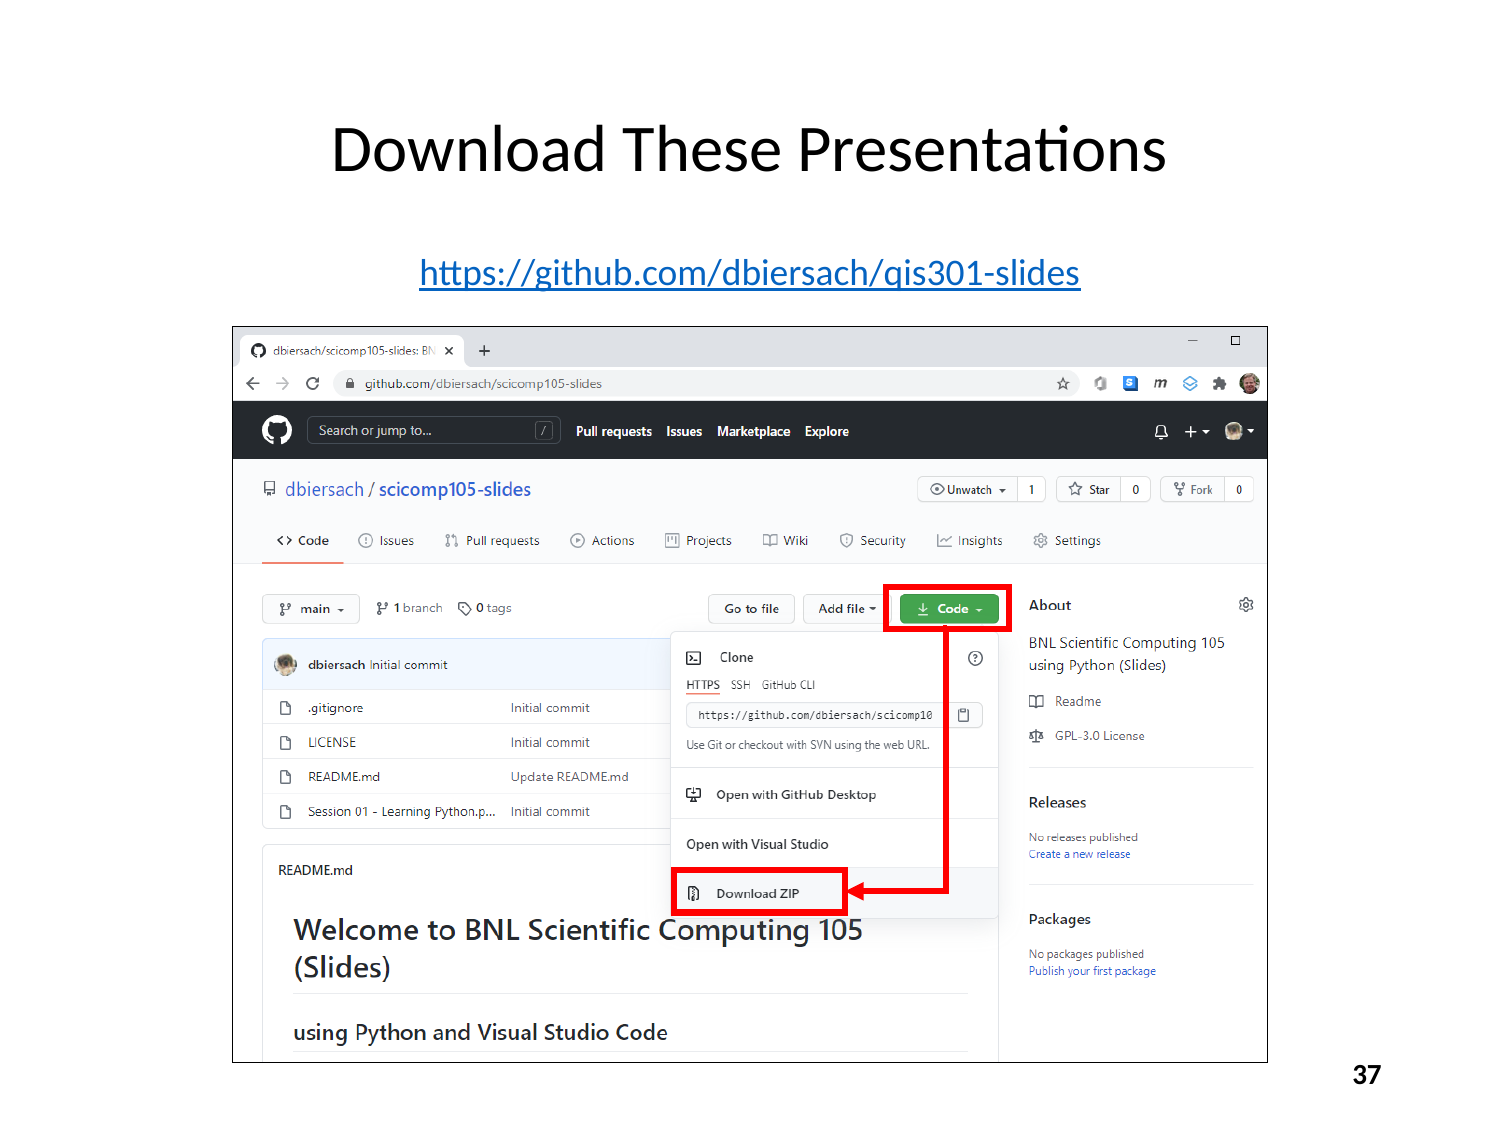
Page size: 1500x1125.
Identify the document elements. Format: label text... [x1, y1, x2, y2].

title Download These Presentations [103, 59, 1397, 241]
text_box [763, 708, 1028, 811]
picture [232, 326, 1268, 1063]
slide_number 37 [1059, 1042, 1397, 1103]
text_box https://github.com/dbiersach/qis301-slides [318, 240, 1181, 301]
